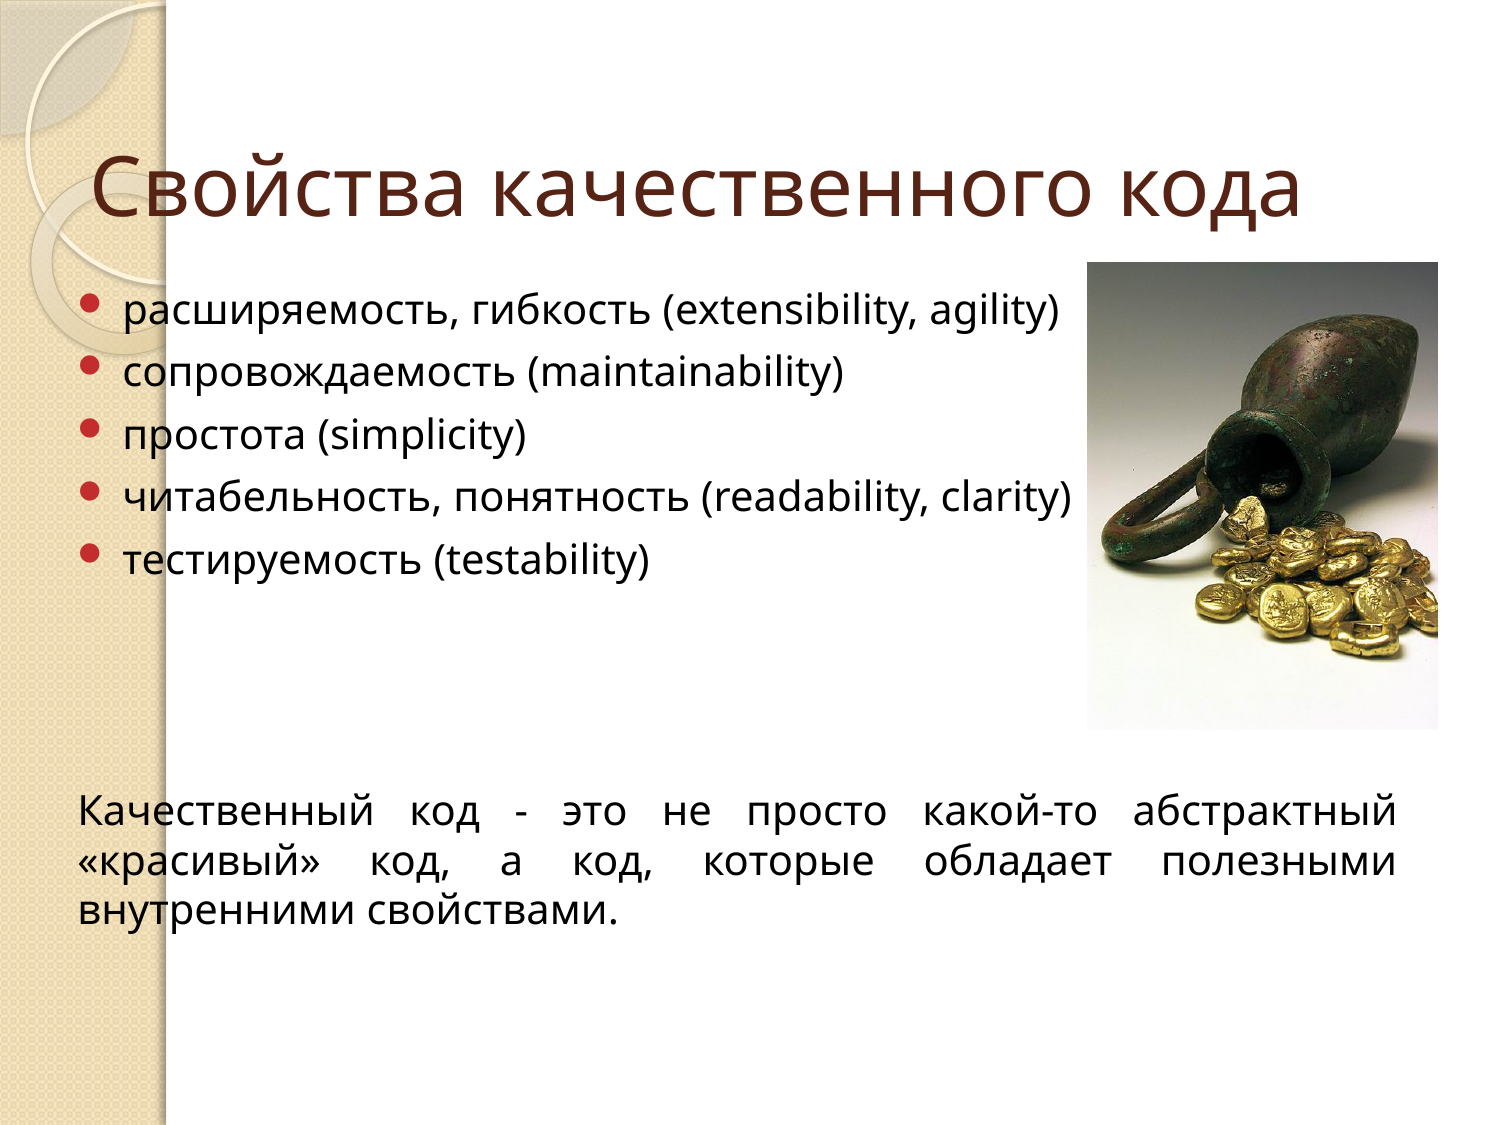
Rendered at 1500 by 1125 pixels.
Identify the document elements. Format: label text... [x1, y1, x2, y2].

list расширяемость, гибкость (extensibility, agility) сопровождаемость (maintainability) простота (simplicity) читабельность, понятность (readability, clarity) тестируемость (testability) Качественный код - это не просто какой-то абстрактный «красивый» код, а код, которые обладает полезными внутренними свойствами. [62, 275, 1413, 1075]
title Свойства качественного кода [75, 125, 1425, 241]
picture [1087, 262, 1438, 730]
